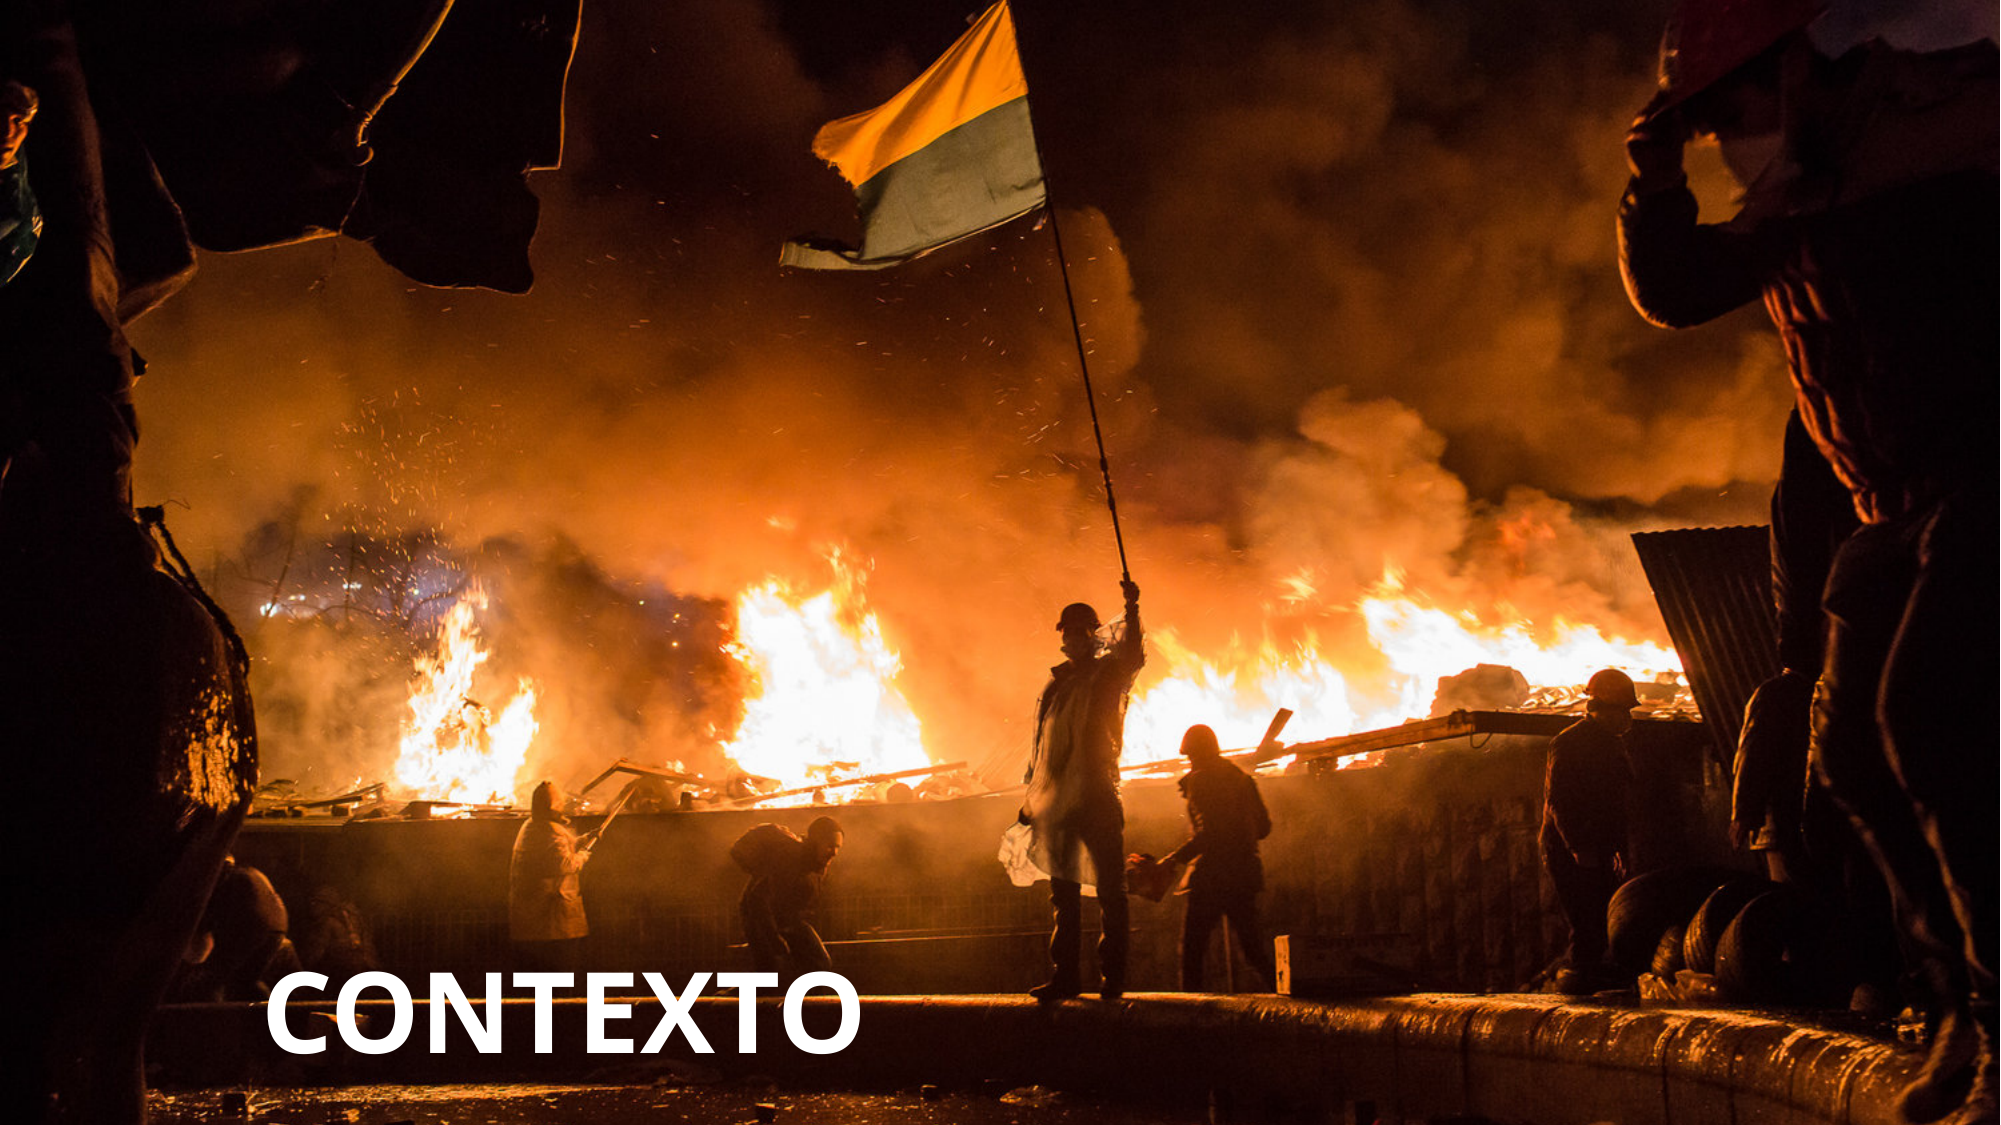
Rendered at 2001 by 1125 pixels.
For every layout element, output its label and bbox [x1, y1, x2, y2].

list [0, 0, 2000, 1125]
